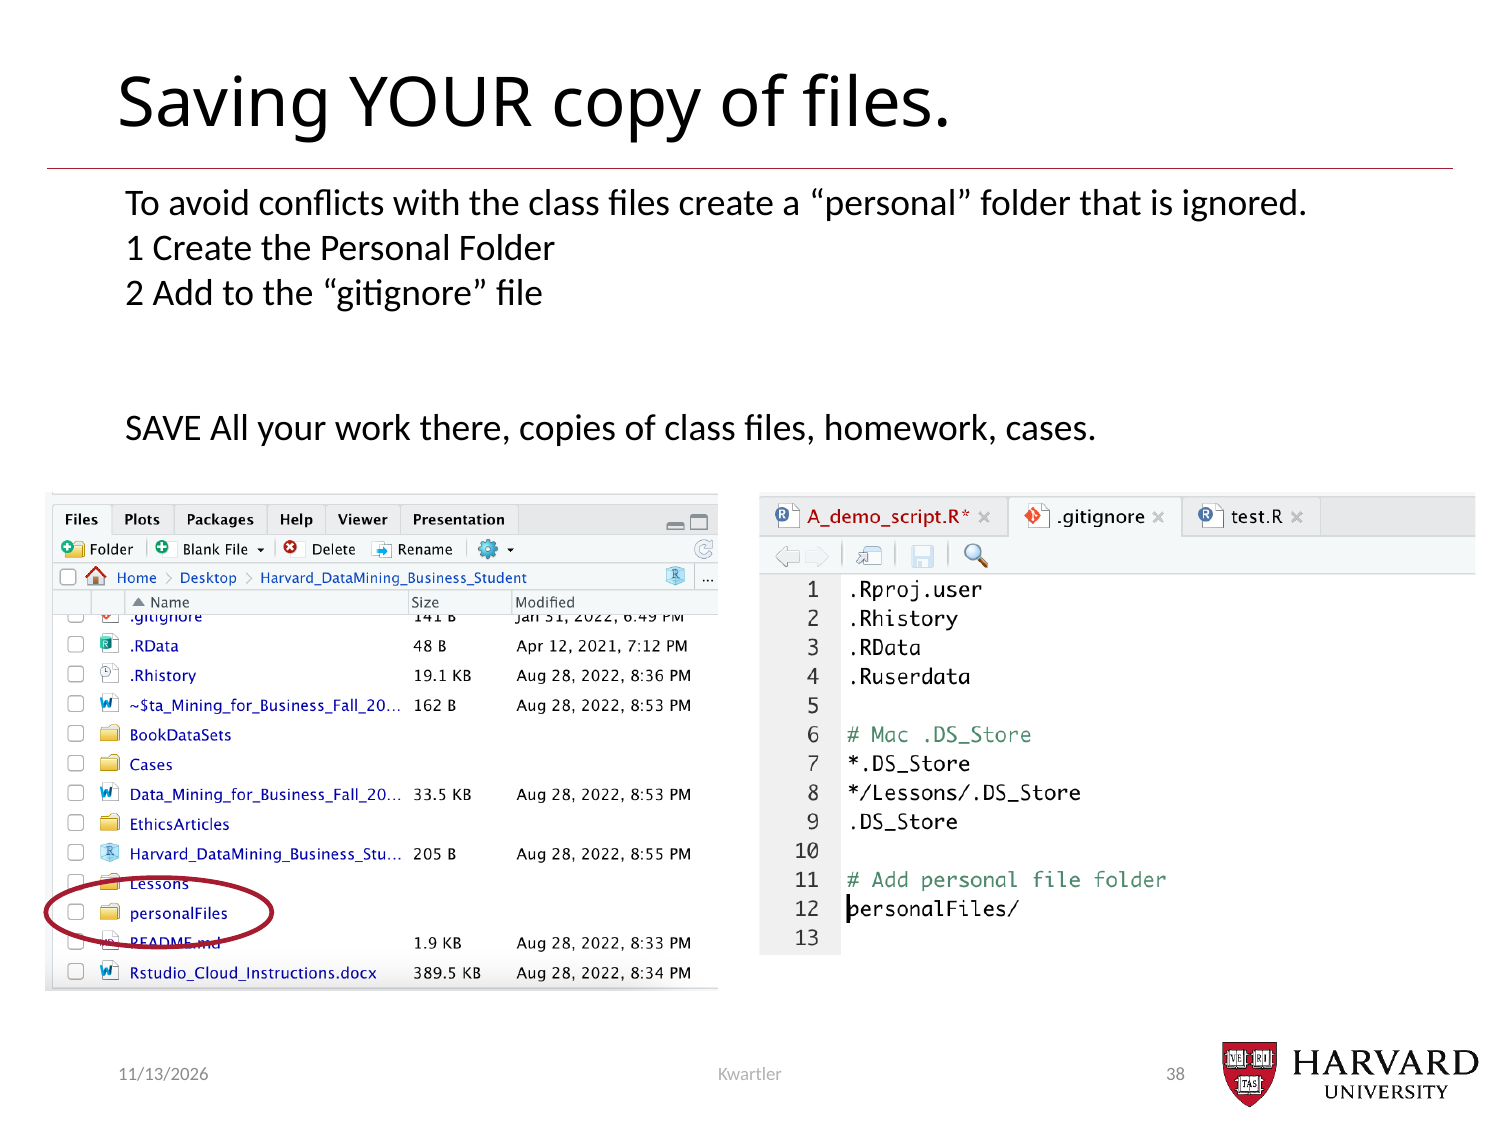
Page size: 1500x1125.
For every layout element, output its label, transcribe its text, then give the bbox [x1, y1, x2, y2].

title Saving YOUR copy of files. [103, 59, 1397, 157]
picture [1200, 1024, 1500, 1125]
text_box To avoid conflicts with the class files create a “personal” folder that is ignored. 1 Create the Personal Folder 2 Add to the “gitignore” file SAVE All your work there, copies of class files, homework, cases. [110, 170, 1325, 455]
picture [759, 492, 1476, 956]
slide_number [103, 1042, 441, 1103]
picture [45, 492, 718, 991]
footer Kwartler [496, 1042, 1004, 1103]
slide_number 38 [1059, 1042, 1200, 1103]
